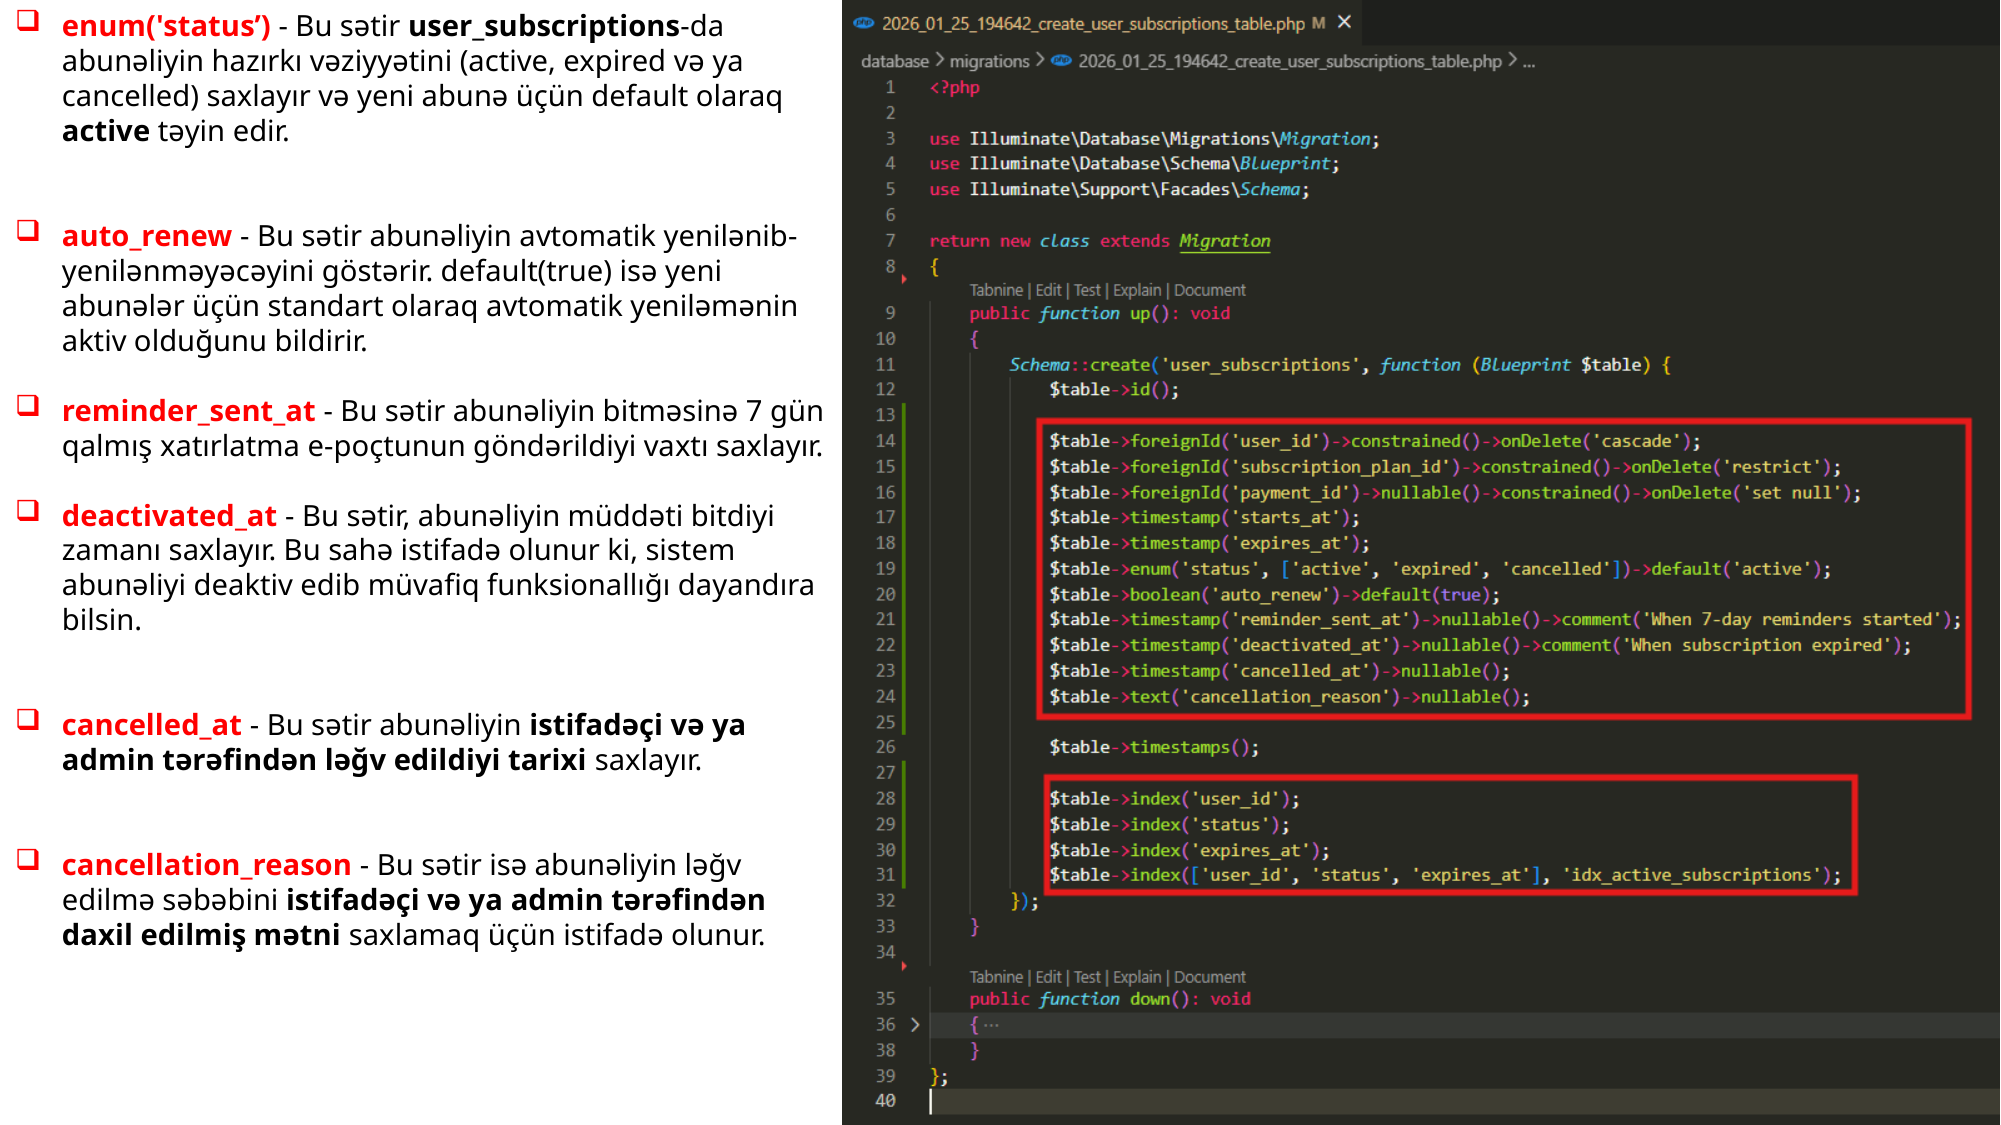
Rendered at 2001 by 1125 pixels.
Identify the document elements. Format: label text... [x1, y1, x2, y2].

picture [841, 0, 2000, 1125]
text_box enum('status’) - Bu sətir user_subscriptions-da abunəliyin hazırkı vəziyyətini (active, expired və ya cancelled) saxlayır və yeni abunə üçün default olaraq active təyin edir. auto_renew - Bu sətir abunəliyin avtomatik yenilənib-yenilənməyəcəyini göstərir. default(true) isə yeni abunələr üçün standart olaraq avtomatik yeniləmənin aktiv olduğunu bildirir. reminder_sent_at - Bu sətir abunəliyin bitməsinə 7 gün qalmış xatırlatma e-poçtunun göndərildiyi vaxtı saxlayır. deactivated_at - Bu sətir, abunəliyin müddəti bitdiyi zamanı saxlayır. Bu sahə istifadə olunur ki, sistem abunəliyi deaktiv edib müvafiq funksionallığı dayandıra bilsin. cancelled_at - Bu sətir abunəliyin istifadəçi və ya admin tərəfindən ləğv edildiyi tarixi saxlayır. cancellation_reason - Bu sətir isə abunəliyin ləğv edilmə səbəbini istifadəçi və ya admin tərəfindən daxil edilmiş mətni saxlamaq üçün istifadə olunur. [0, 0, 841, 1029]
